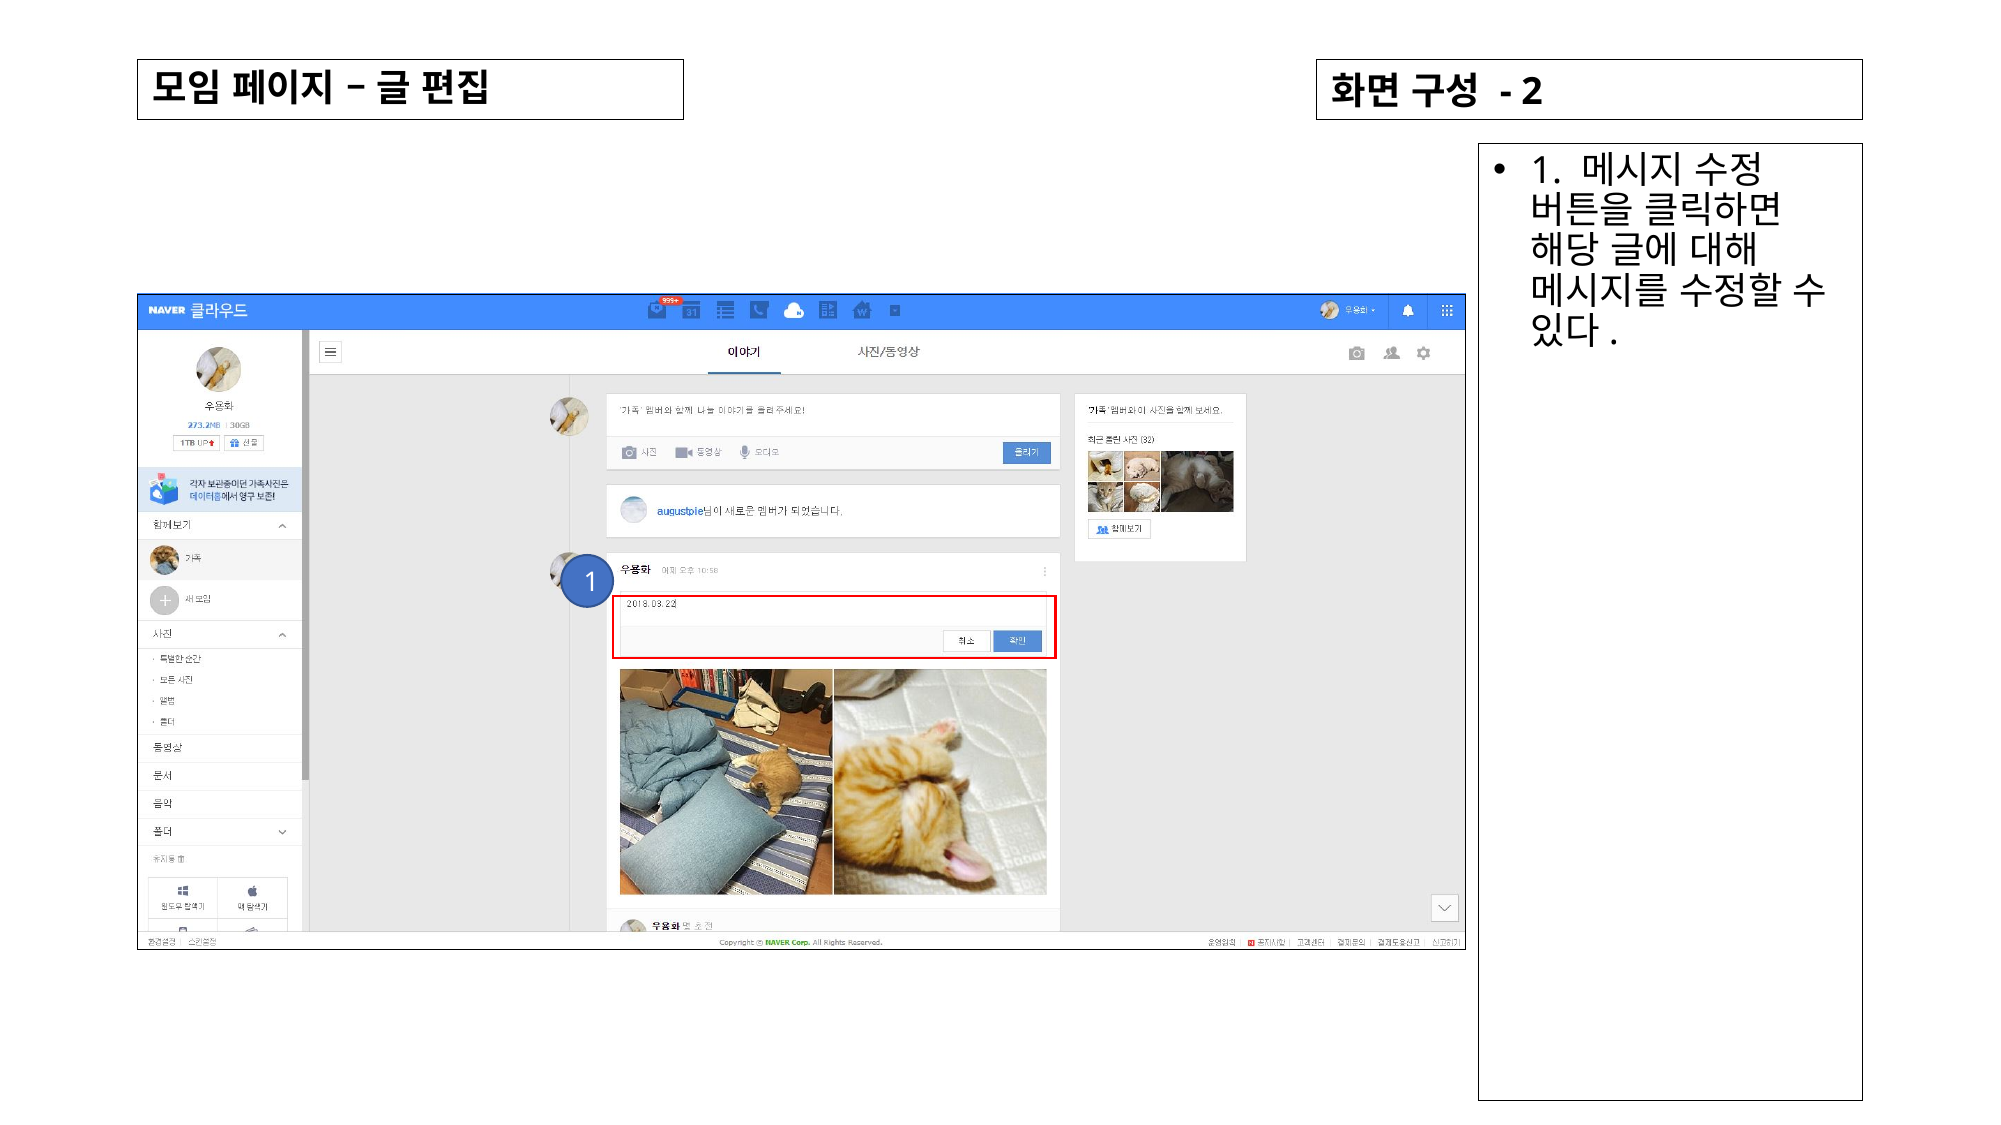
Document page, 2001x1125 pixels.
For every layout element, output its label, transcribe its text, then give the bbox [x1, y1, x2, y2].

title 모임 페이지 – 글 편집 [137, 59, 684, 120]
list 1. 메시지 수정 버튼을 클릭하면 해당 글에 대해 메시지를 수정할 수 있다. [1478, 143, 1863, 1101]
list 화면 구성 - 2 [1316, 59, 1863, 120]
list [137, 294, 1466, 950]
